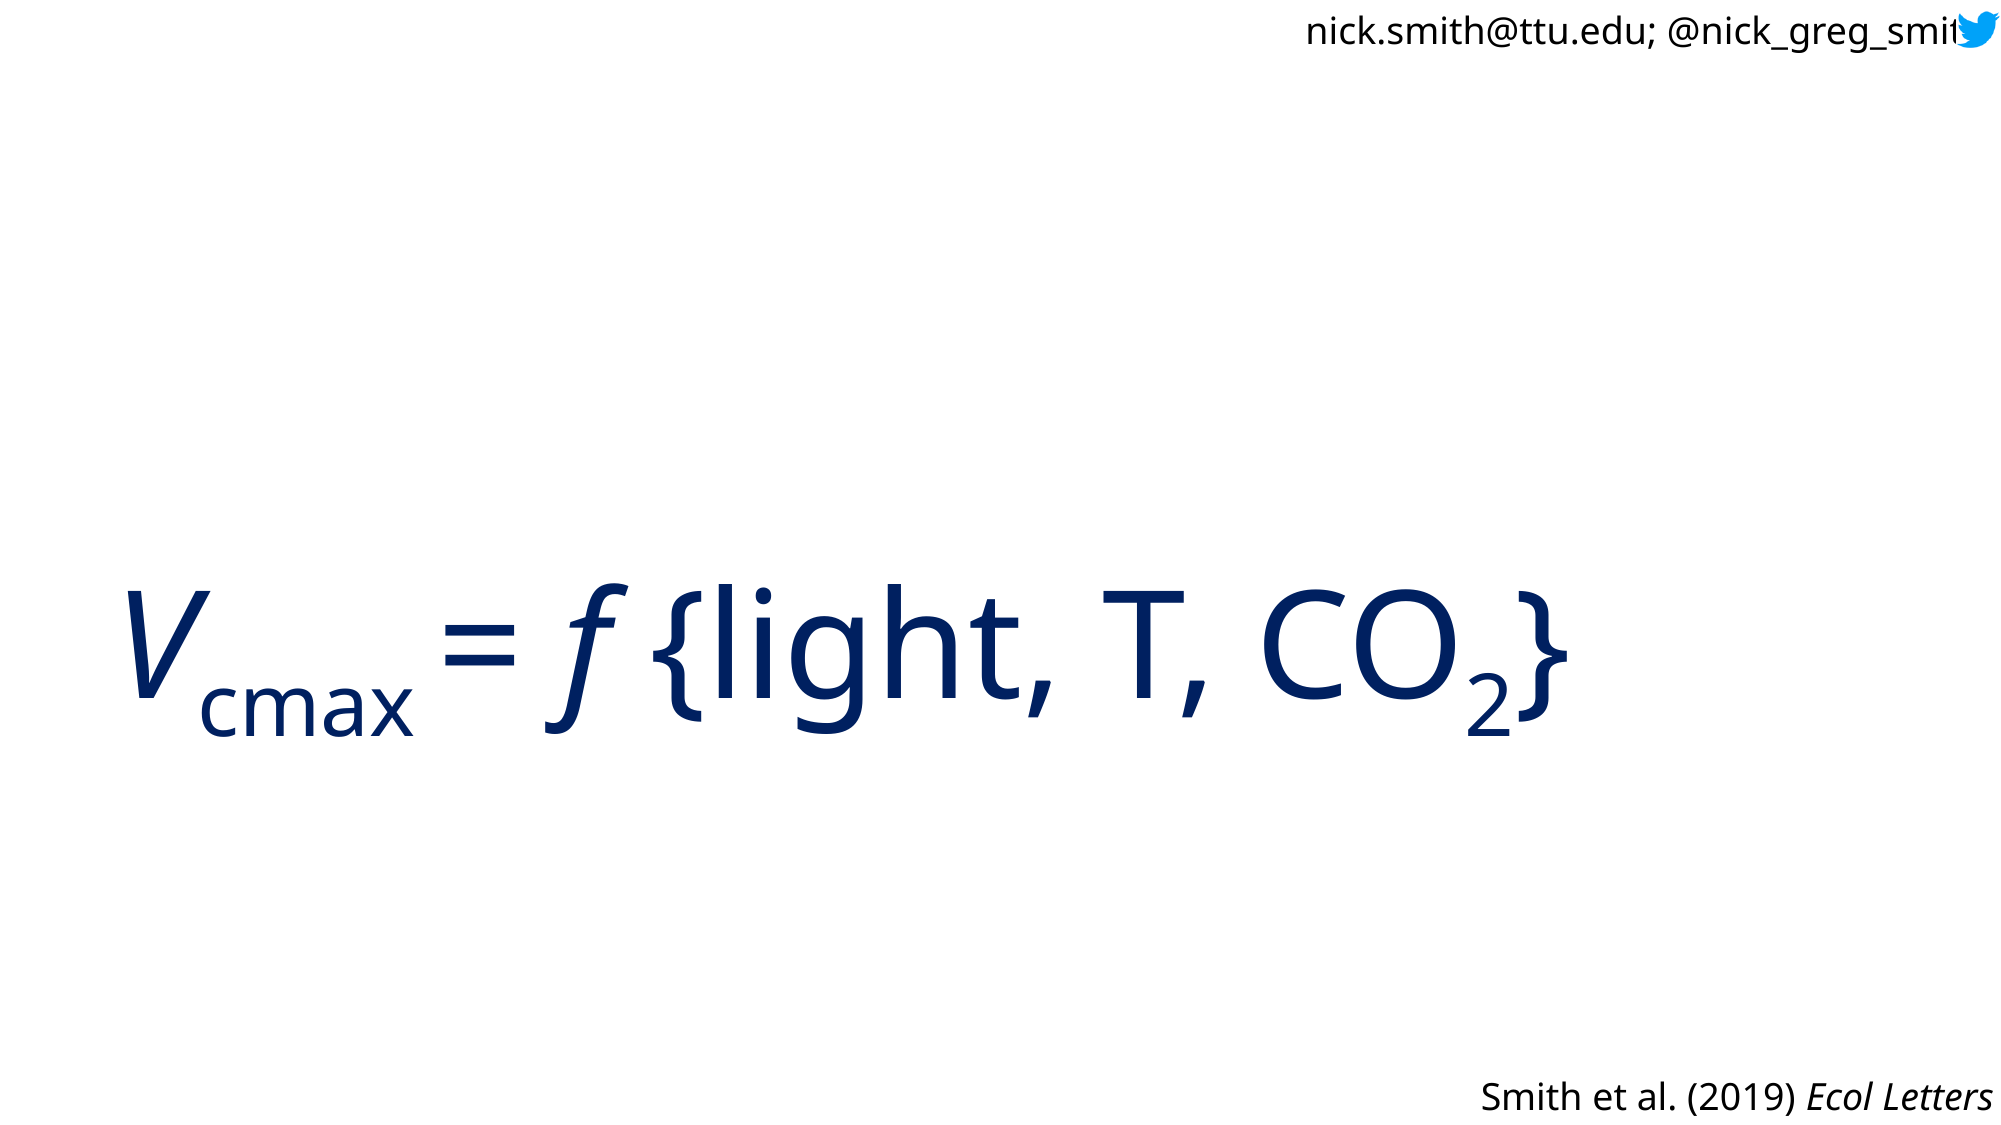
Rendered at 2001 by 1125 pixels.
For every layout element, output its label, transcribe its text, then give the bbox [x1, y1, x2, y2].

text_box Smith et al. (2019) Ecol Letters [1466, 1065, 2000, 1125]
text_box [1325, 0, 2000, 61]
text_box Vcmax = f {light, T, CO2} [100, 541, 1587, 762]
